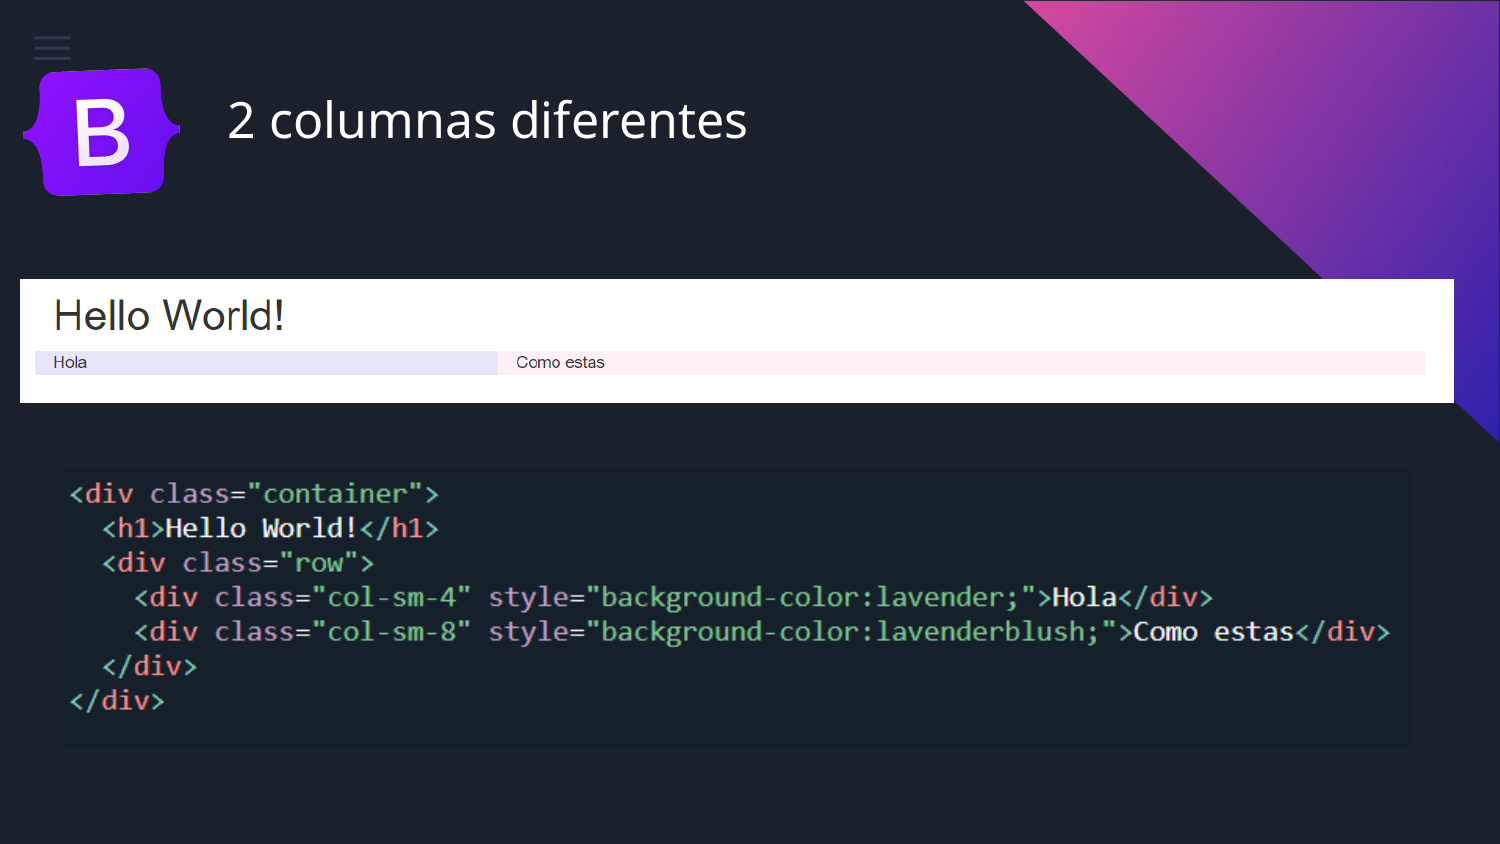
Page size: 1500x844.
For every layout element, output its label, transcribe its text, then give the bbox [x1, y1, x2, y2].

title 2 columnas diferentes [212, 64, 1018, 215]
picture [20, 0, 1500, 443]
picture [22, 68, 182, 197]
picture [62, 467, 1412, 749]
